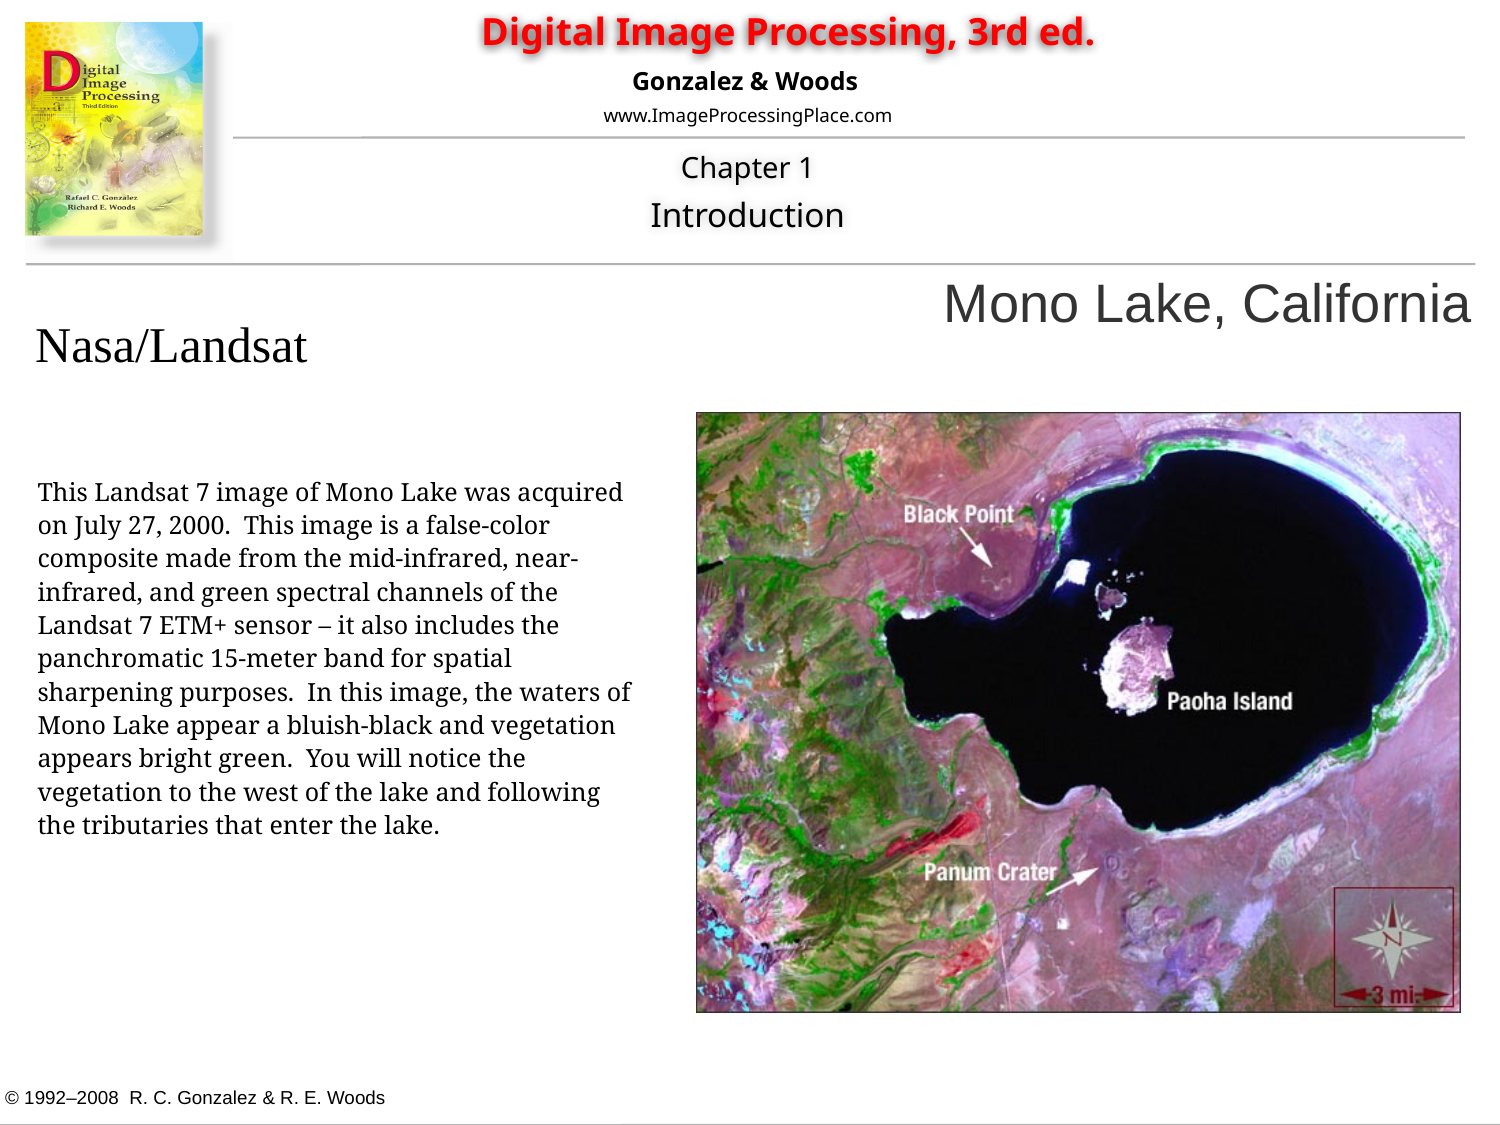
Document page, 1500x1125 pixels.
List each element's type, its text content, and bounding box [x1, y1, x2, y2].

picture [696, 412, 1461, 1013]
text_box Mono Lake, California [943, 274, 1473, 392]
picture [24, 22, 233, 263]
text_box www.ImageProcessingPlace.com [572, 103, 923, 137]
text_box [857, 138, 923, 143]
text_box Chapter 1 Introduction [643, 140, 853, 235]
text_box This Landsat 7 image of Mono Lake was acquired on July 27, 2000. This image is a false-color composite made from the mid-infrared, near-infrared, and green spectral channels of the Landsat 7 ETM+ sensor – it also includes the panchromatic 15-meter band for spatial sharpening purposes. In this image, the waters of Mono Lake appear a bluish-black and vegetation appears bright green. You will notice the vegetation to the west of the lake and following the tributaries that enter the lake. [37, 472, 642, 784]
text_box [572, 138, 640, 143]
text_box Digital Image Processing, 3rd ed. [474, 8, 1104, 54]
text_box Gonzalez & Woods [625, 65, 899, 114]
text_box Nasa/Landsat [28, 312, 315, 373]
text_box © 1992–2008 R. C. Gonzalez & R. E. Woods [0, 1054, 405, 1115]
